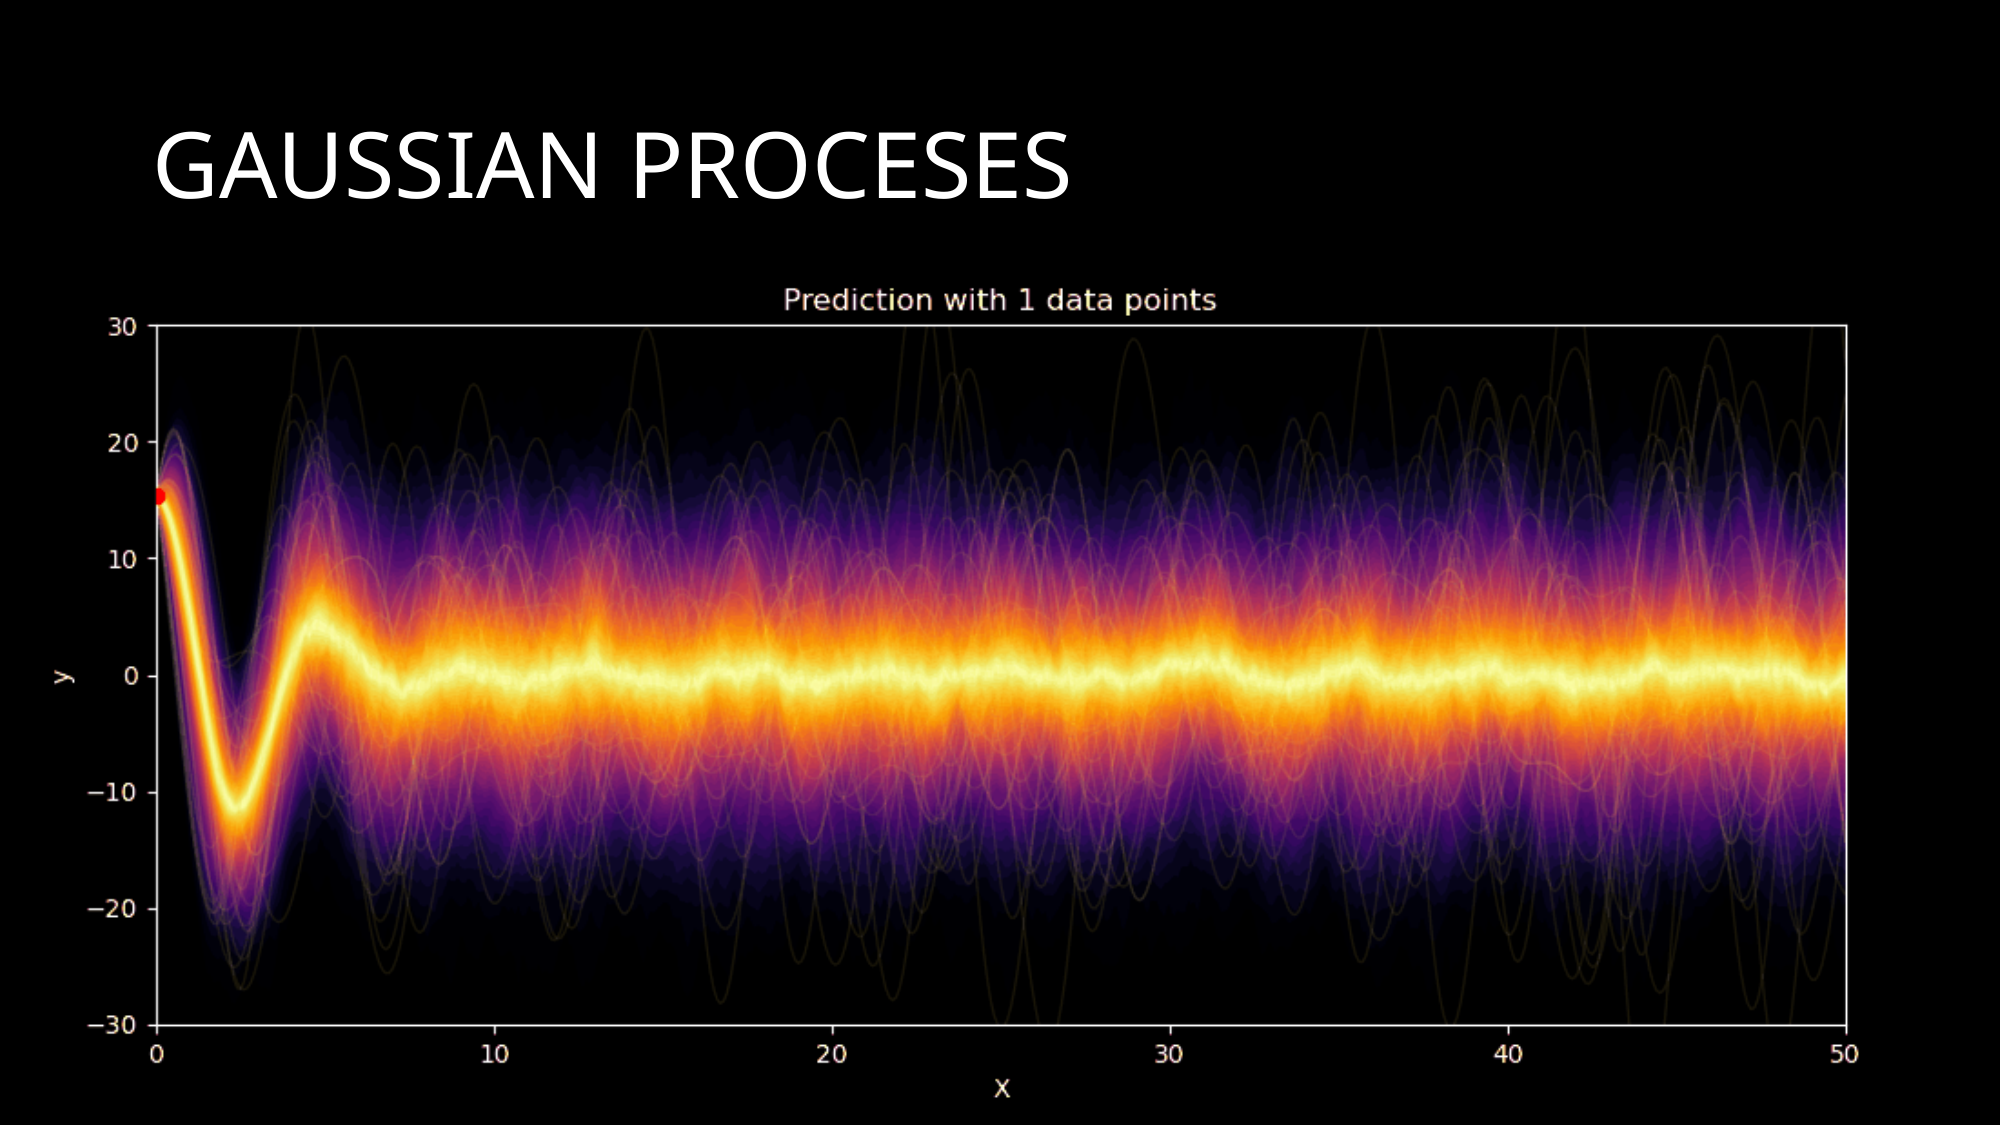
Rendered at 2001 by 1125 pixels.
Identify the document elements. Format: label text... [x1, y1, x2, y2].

title GAUSSIAN PROCESES [137, 59, 1863, 216]
picture [0, 216, 2000, 1125]
